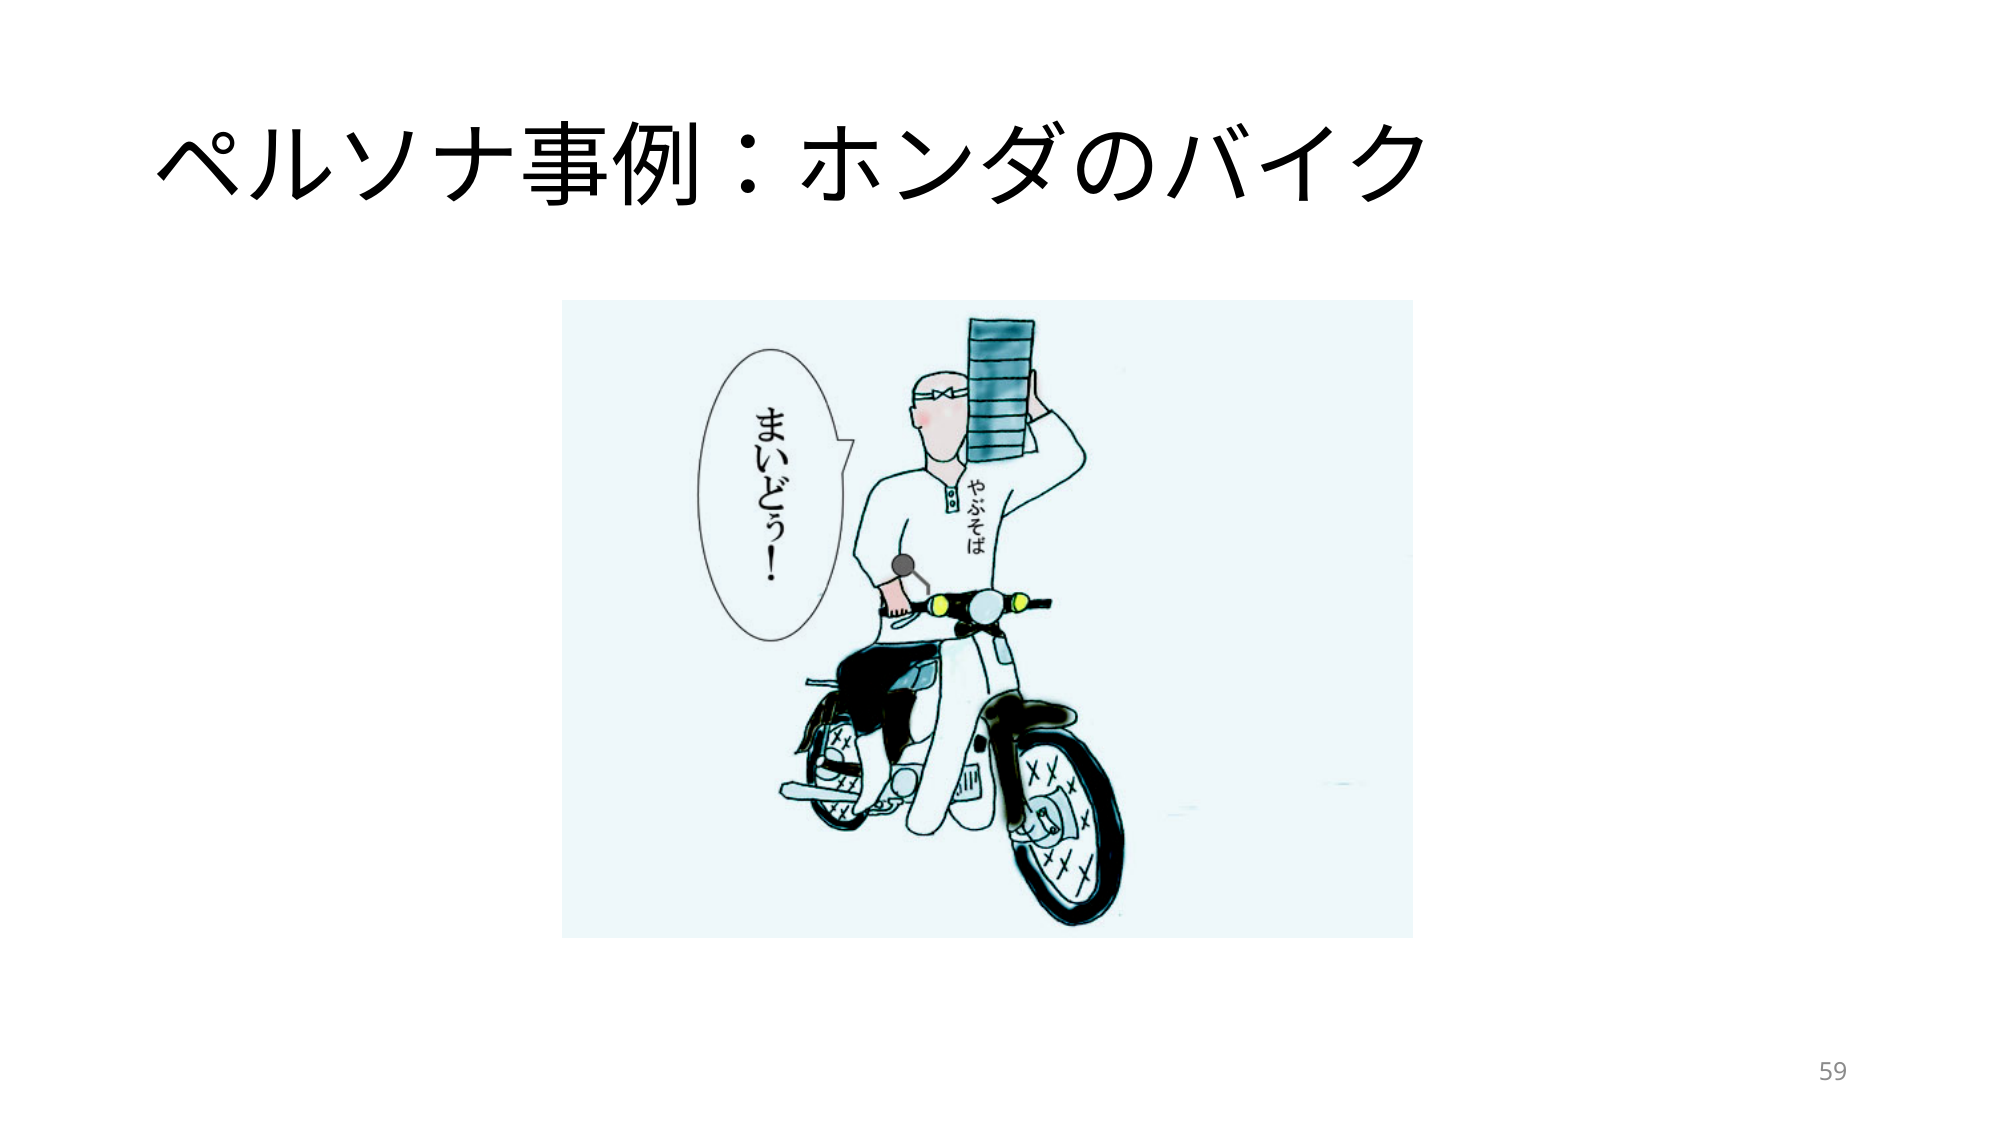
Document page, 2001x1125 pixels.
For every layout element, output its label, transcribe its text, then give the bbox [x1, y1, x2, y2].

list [562, 300, 1413, 938]
title ペルソナ事例：ホンダのバイク [137, 59, 1863, 278]
slide_number 59 [1412, 1042, 1863, 1103]
